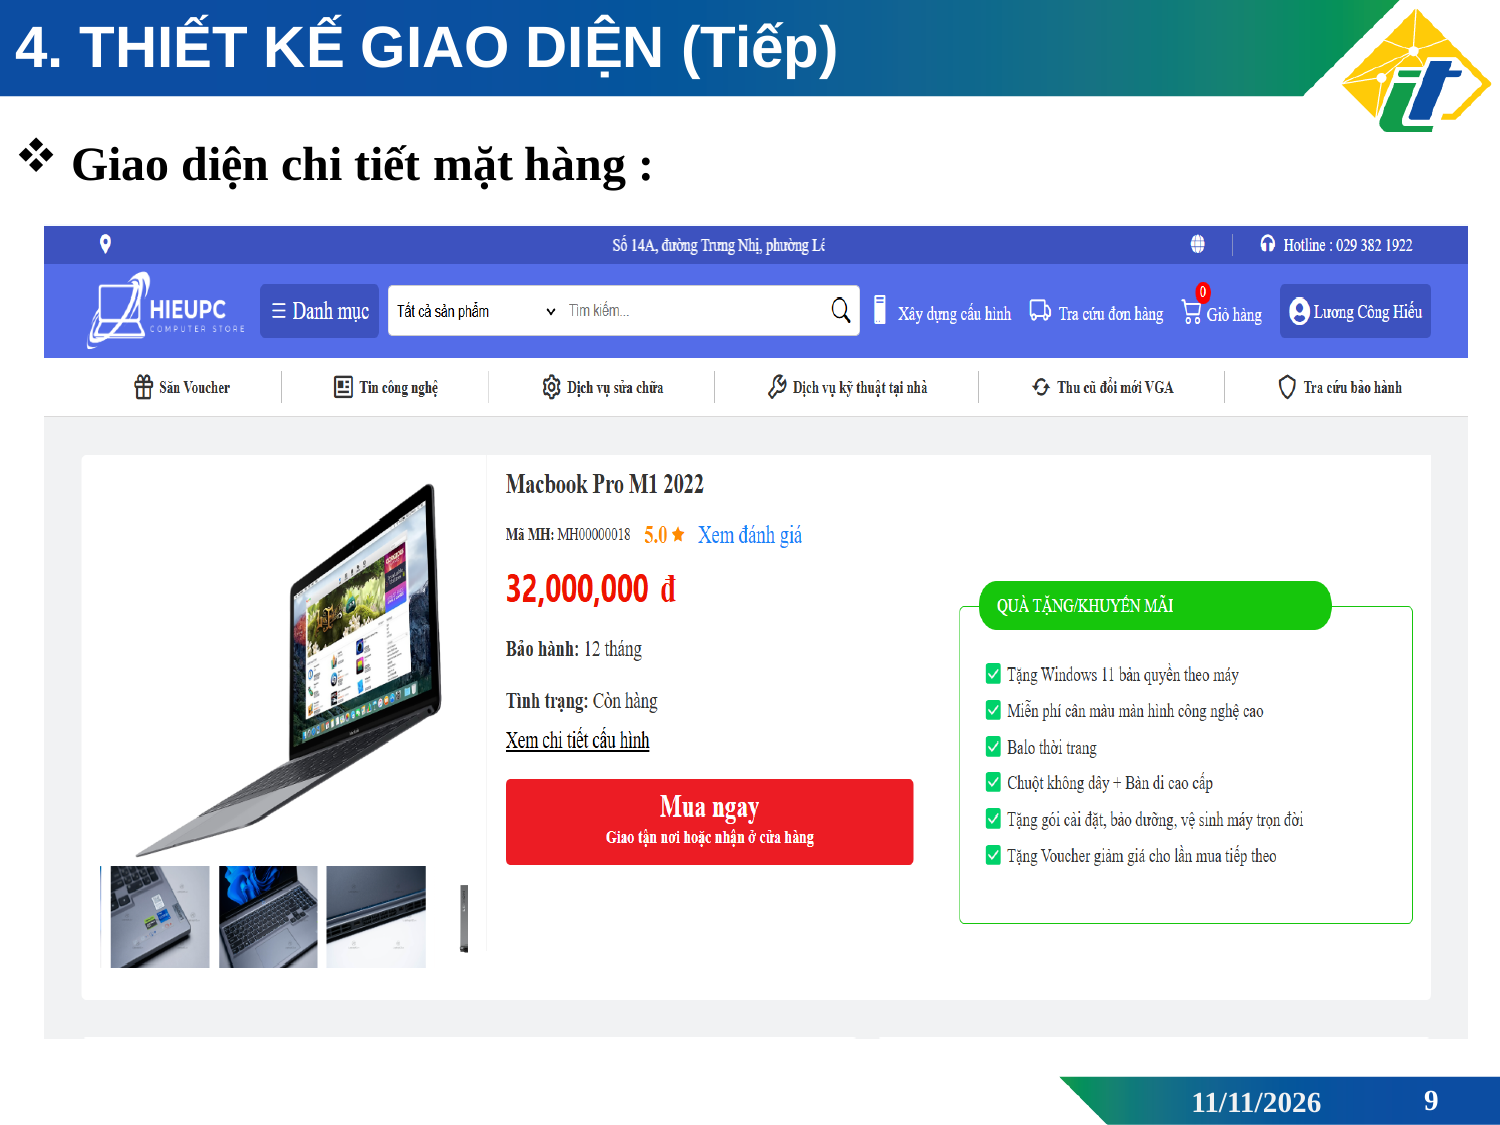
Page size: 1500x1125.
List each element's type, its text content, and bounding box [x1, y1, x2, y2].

slide_number 9 [1338, 1074, 1454, 1124]
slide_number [1175, 1075, 1339, 1125]
picture [1304, 0, 1500, 96]
text_box Giao diện chi tiết mặt hàng : [0, 96, 1500, 198]
picture [0, 198, 1500, 1125]
title 4. THIẾT KẾ GIAO DIỆN (Tiếp) [0, 0, 1304, 96]
